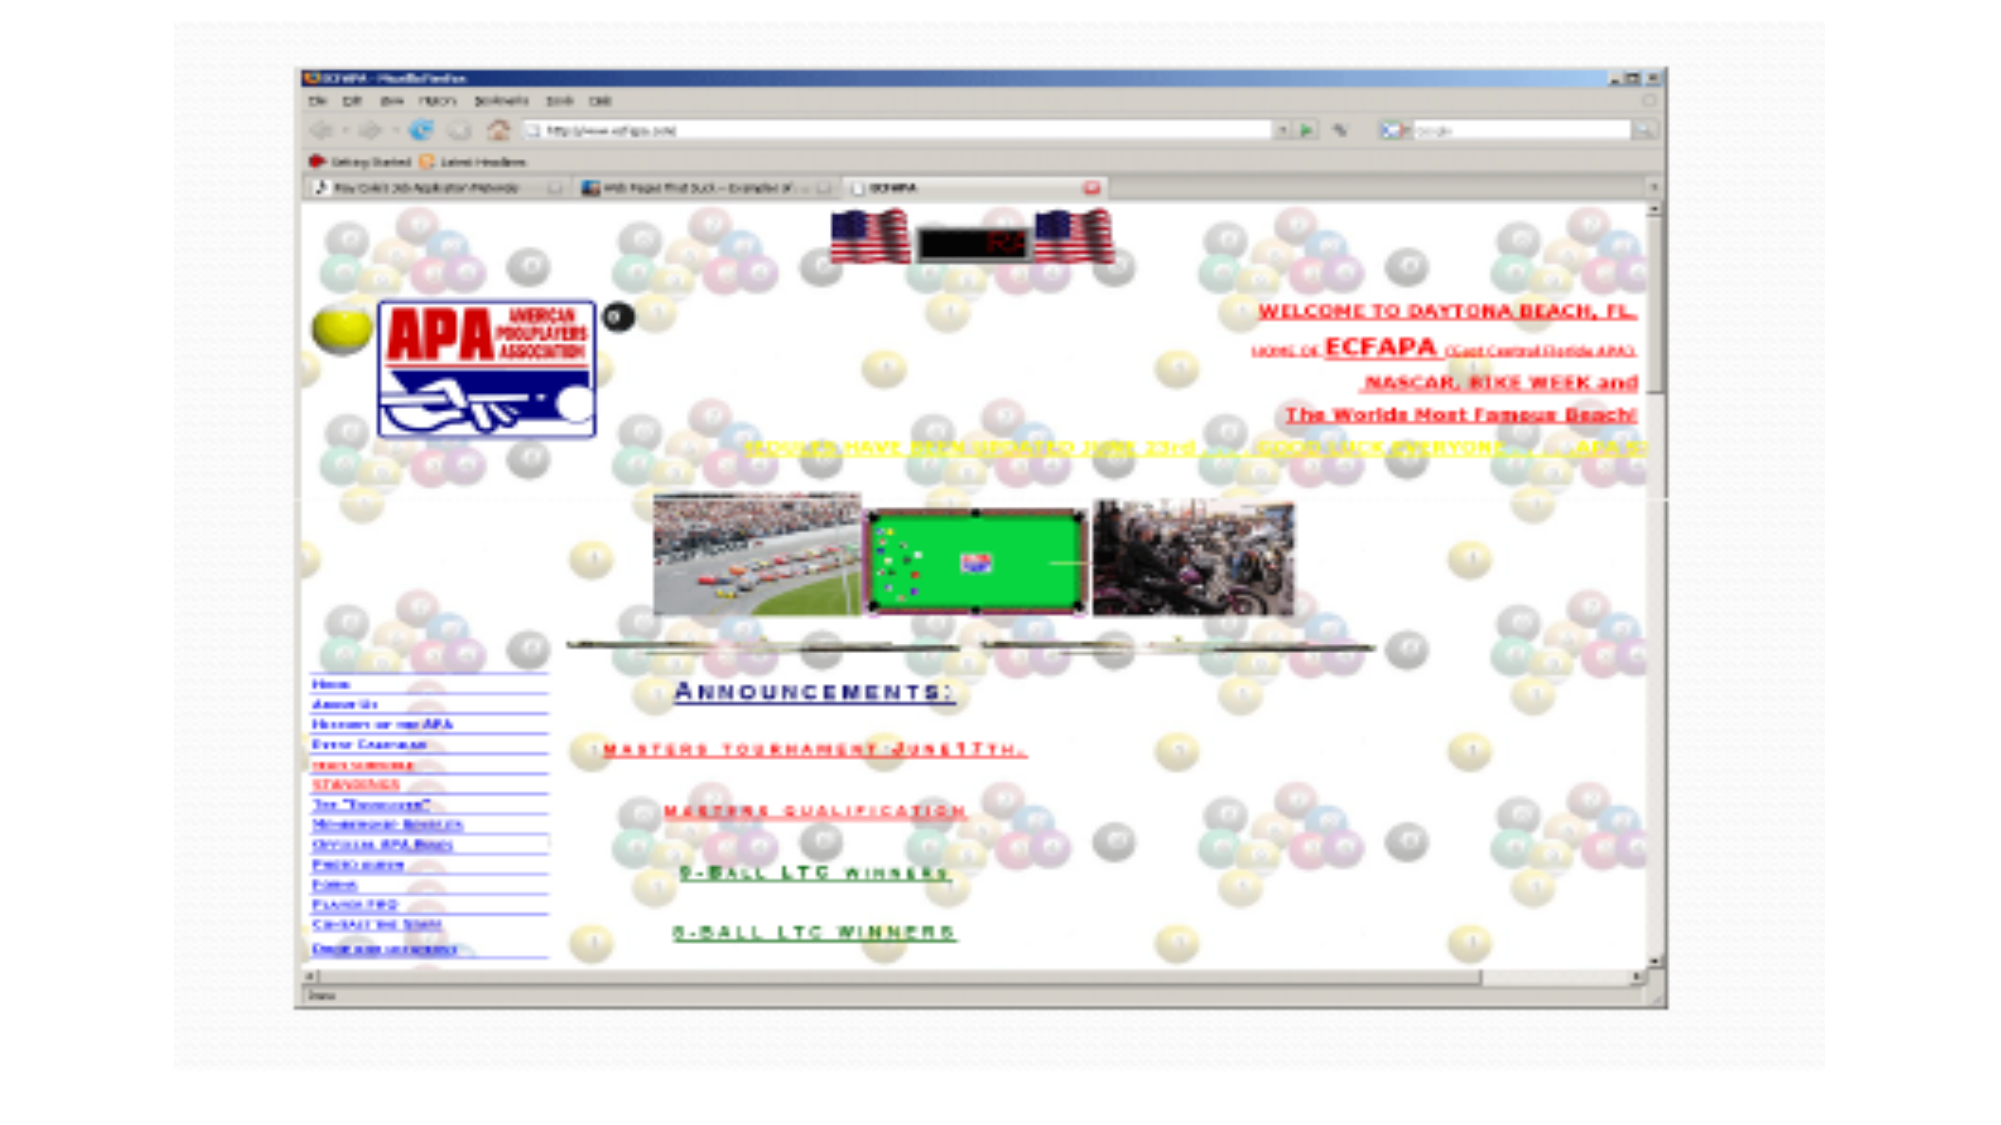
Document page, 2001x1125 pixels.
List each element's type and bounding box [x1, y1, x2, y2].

picture [174, 21, 1825, 1071]
